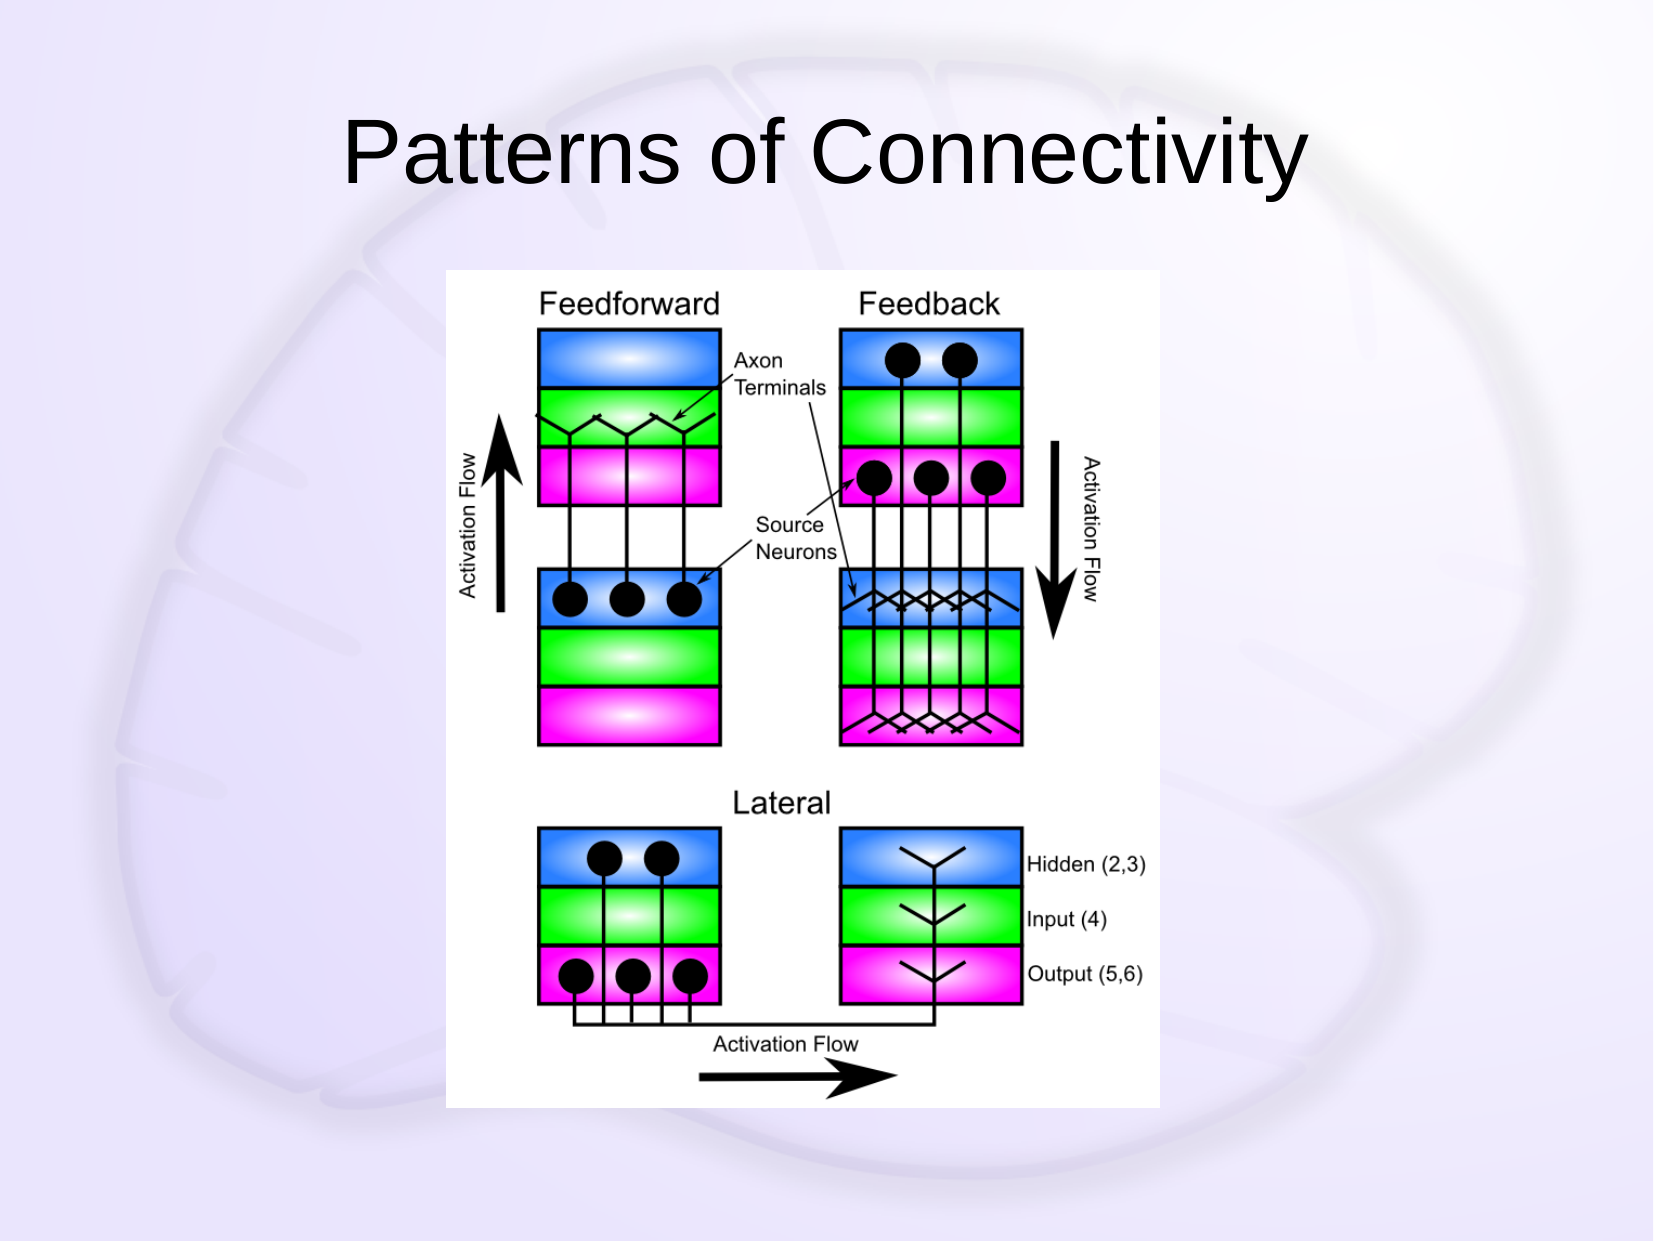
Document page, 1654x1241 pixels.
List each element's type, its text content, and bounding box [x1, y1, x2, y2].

picture [0, 0, 1654, 1241]
title Patterns of Connectivity [82, 49, 1571, 257]
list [446, 269, 1161, 1108]
